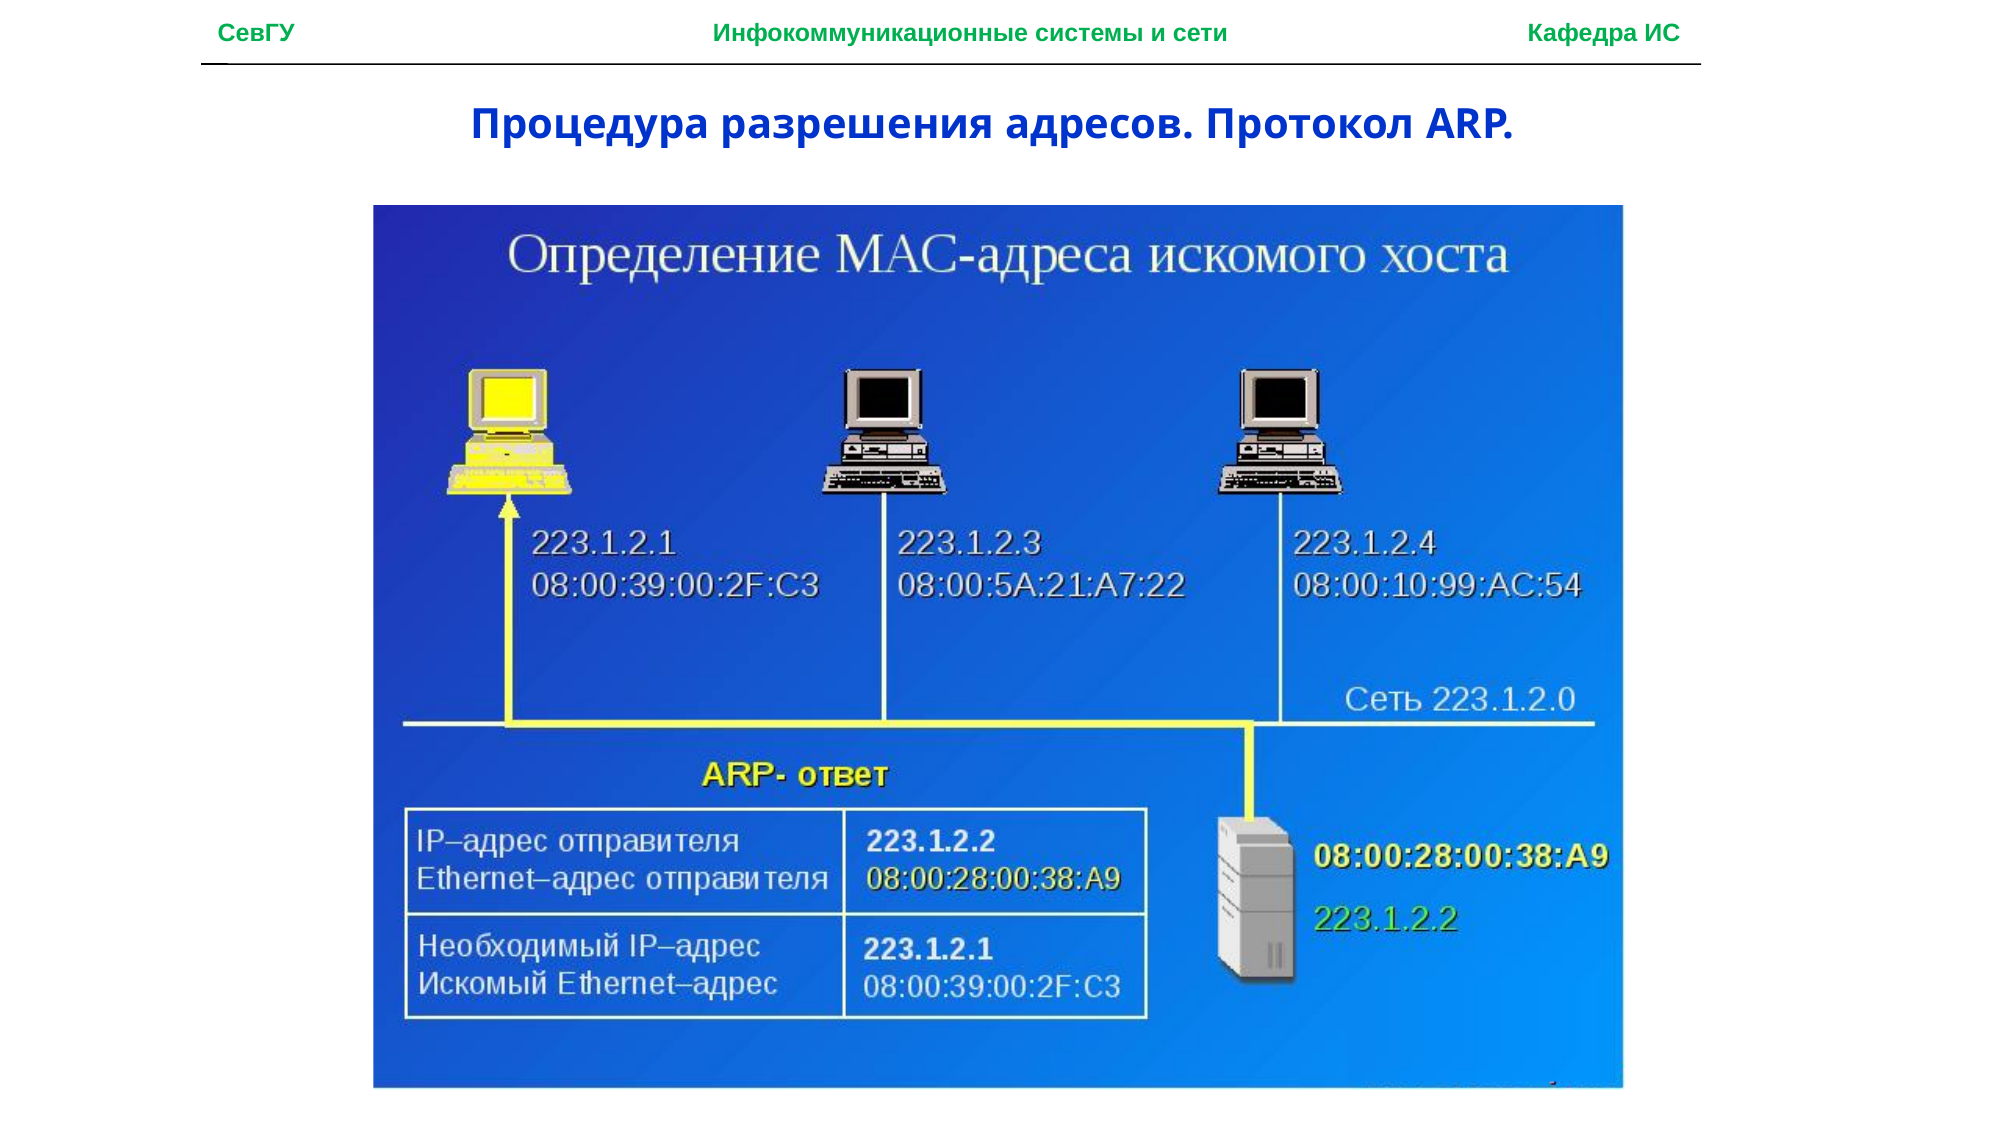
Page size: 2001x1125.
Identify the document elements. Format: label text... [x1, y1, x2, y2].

text_box Процедура разрешения адресов. Протокол ARP. [263, 89, 1722, 154]
picture [372, 205, 1628, 1096]
text_box СевГУ Инфокоммуникационные системы и сети Кафедра ИС [201, 9, 1701, 55]
